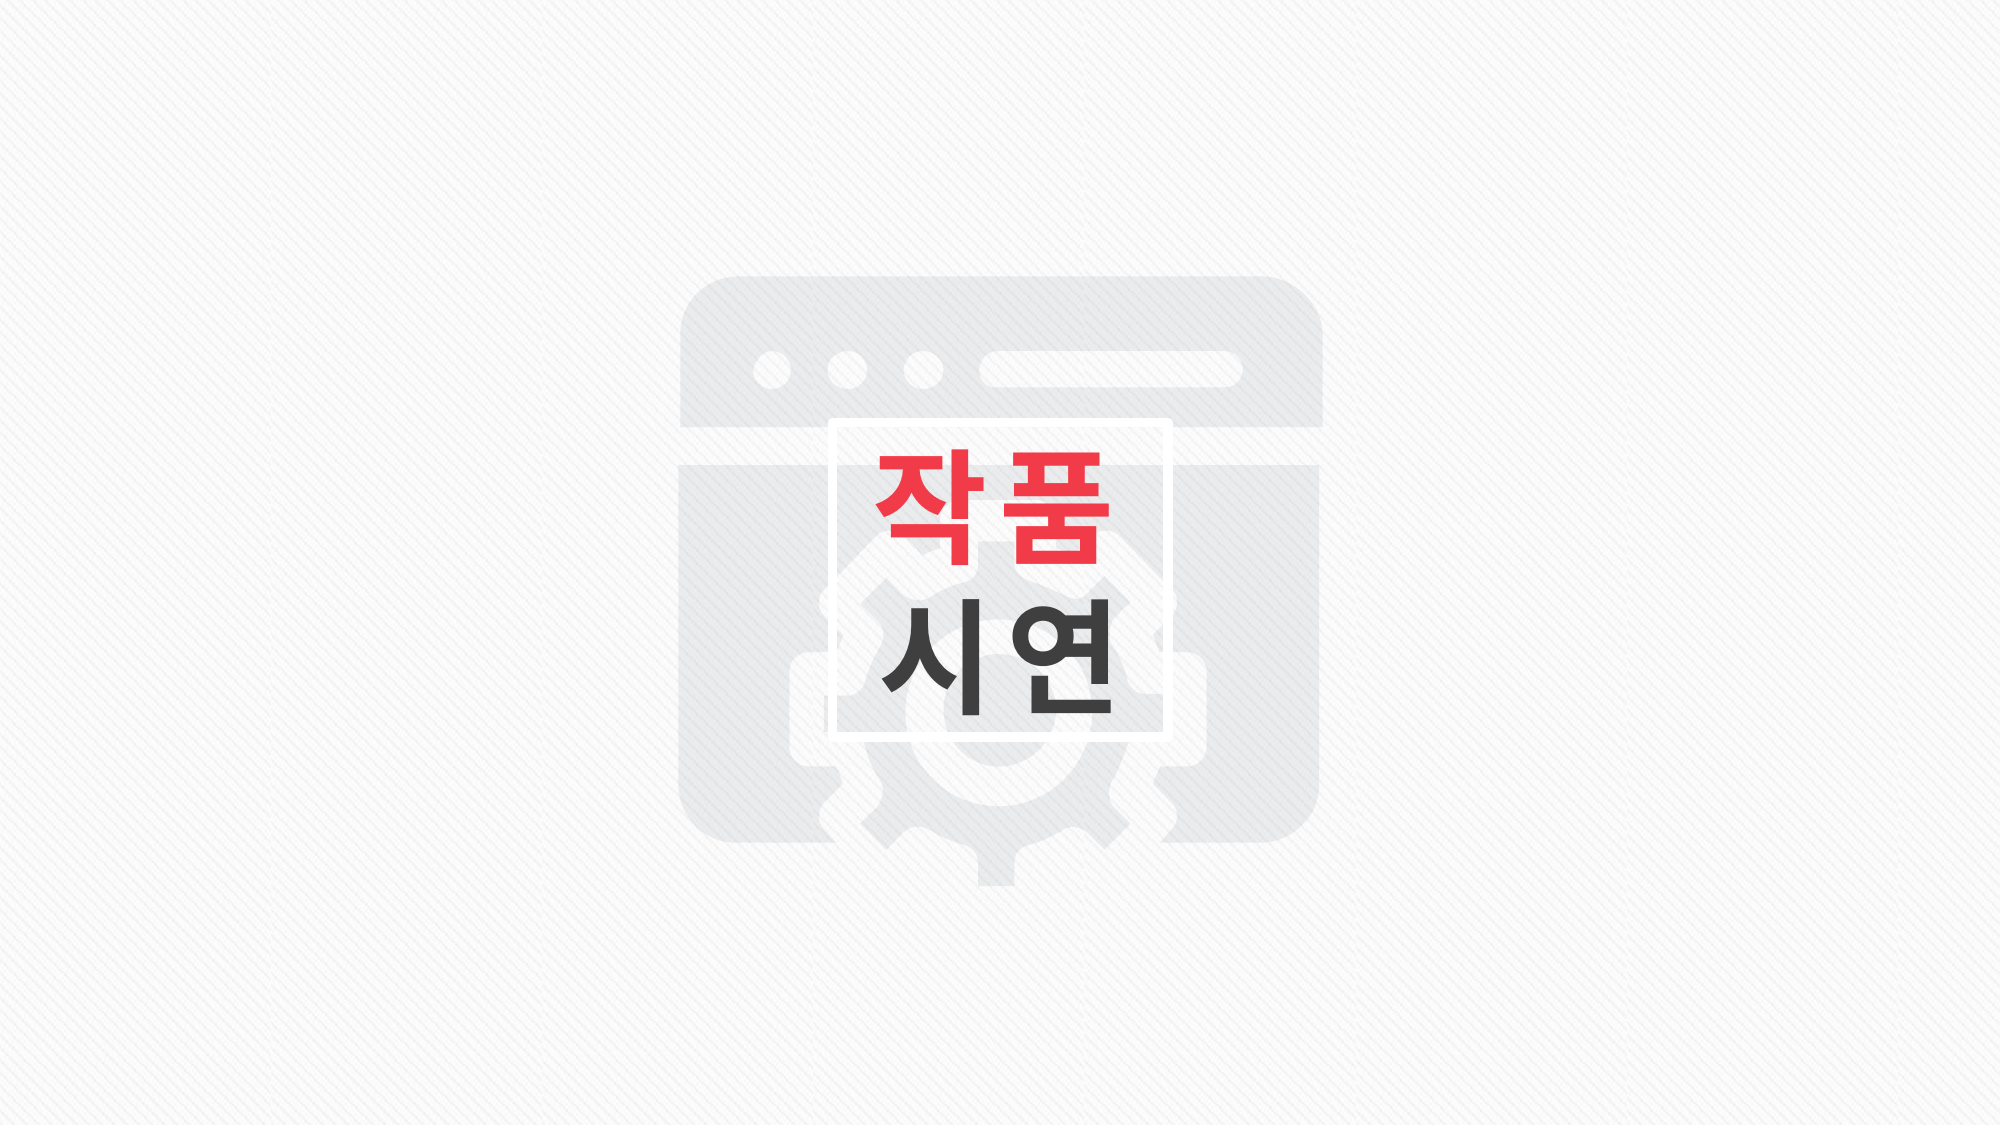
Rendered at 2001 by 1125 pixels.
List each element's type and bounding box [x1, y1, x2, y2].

picture [0, 0, 2001, 1125]
text_box [678, 276, 1323, 887]
